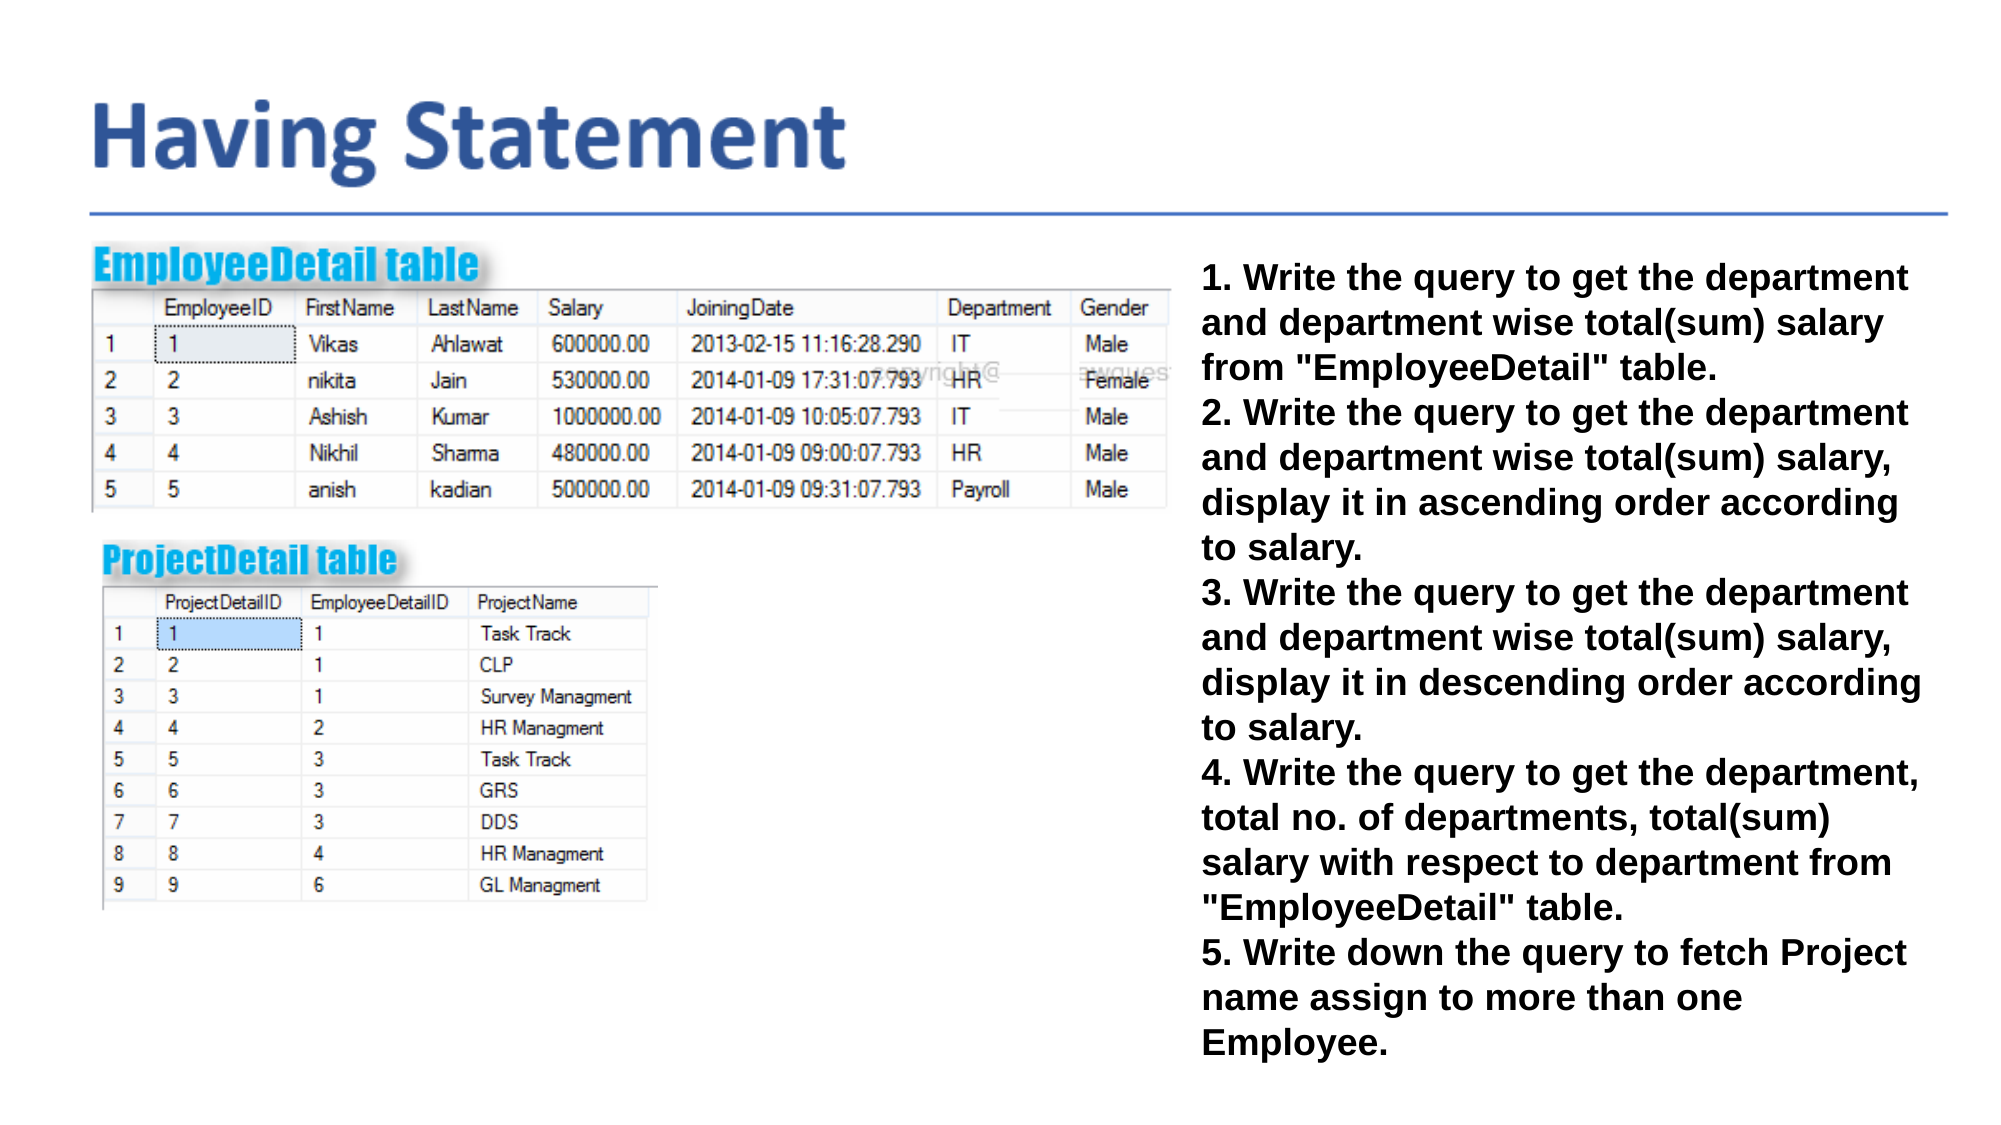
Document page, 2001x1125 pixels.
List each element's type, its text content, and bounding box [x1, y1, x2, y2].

picture [49, 66, 1984, 922]
text_box 1. Write the query to get the department and department wise total(sum) salary from "EmployeeDetail" table. 2. Write the query to get the department and department wise total(sum) salary, display it in ascending order according to salary. 3. Write the query to get the department and department wise total(sum) salary, display it in descending order according to salary. 4. Write the query to get the department, total no. of departments, total(sum) salary with respect to department from "EmployeeDetail" table. 5. Write down the query to fetch Project name assign to more than one Employee. [1186, 318, 1951, 1125]
